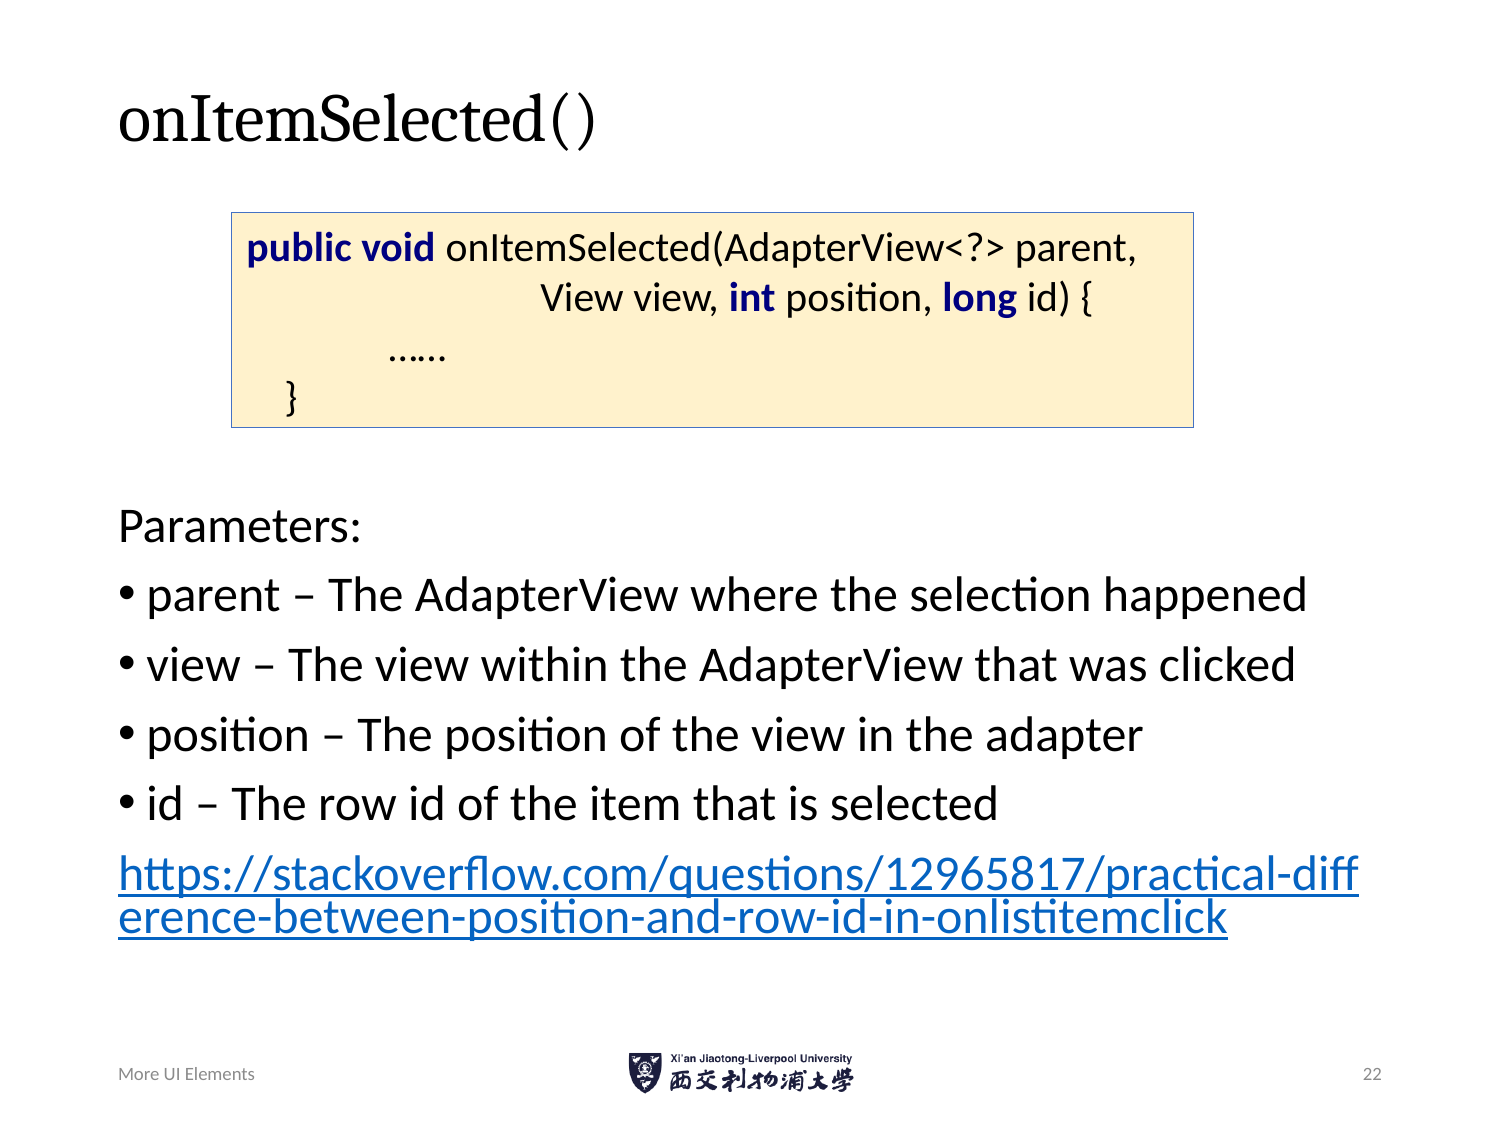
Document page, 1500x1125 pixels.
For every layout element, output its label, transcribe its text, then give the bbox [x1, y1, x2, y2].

slide_number 22 [1059, 1042, 1397, 1103]
picture [625, 1049, 857, 1096]
list Parameters: parent – The AdapterView where the selection happened view – The view within the AdapterView that was clicked position – The position of the view in the adapter id – The row id of the item that is selected https://stackoverflow.com/questions/12965817/practical-difference-between-position-and-row-id-in-onlistitemclick [103, 206, 1397, 1014]
title onItemSelected() [103, 59, 1397, 178]
text_box public void onItemSelected(AdapterView<?> parent, View view, int position, long id) { …… } [231, 212, 1194, 428]
slide_number More UI Elements [103, 1042, 441, 1103]
